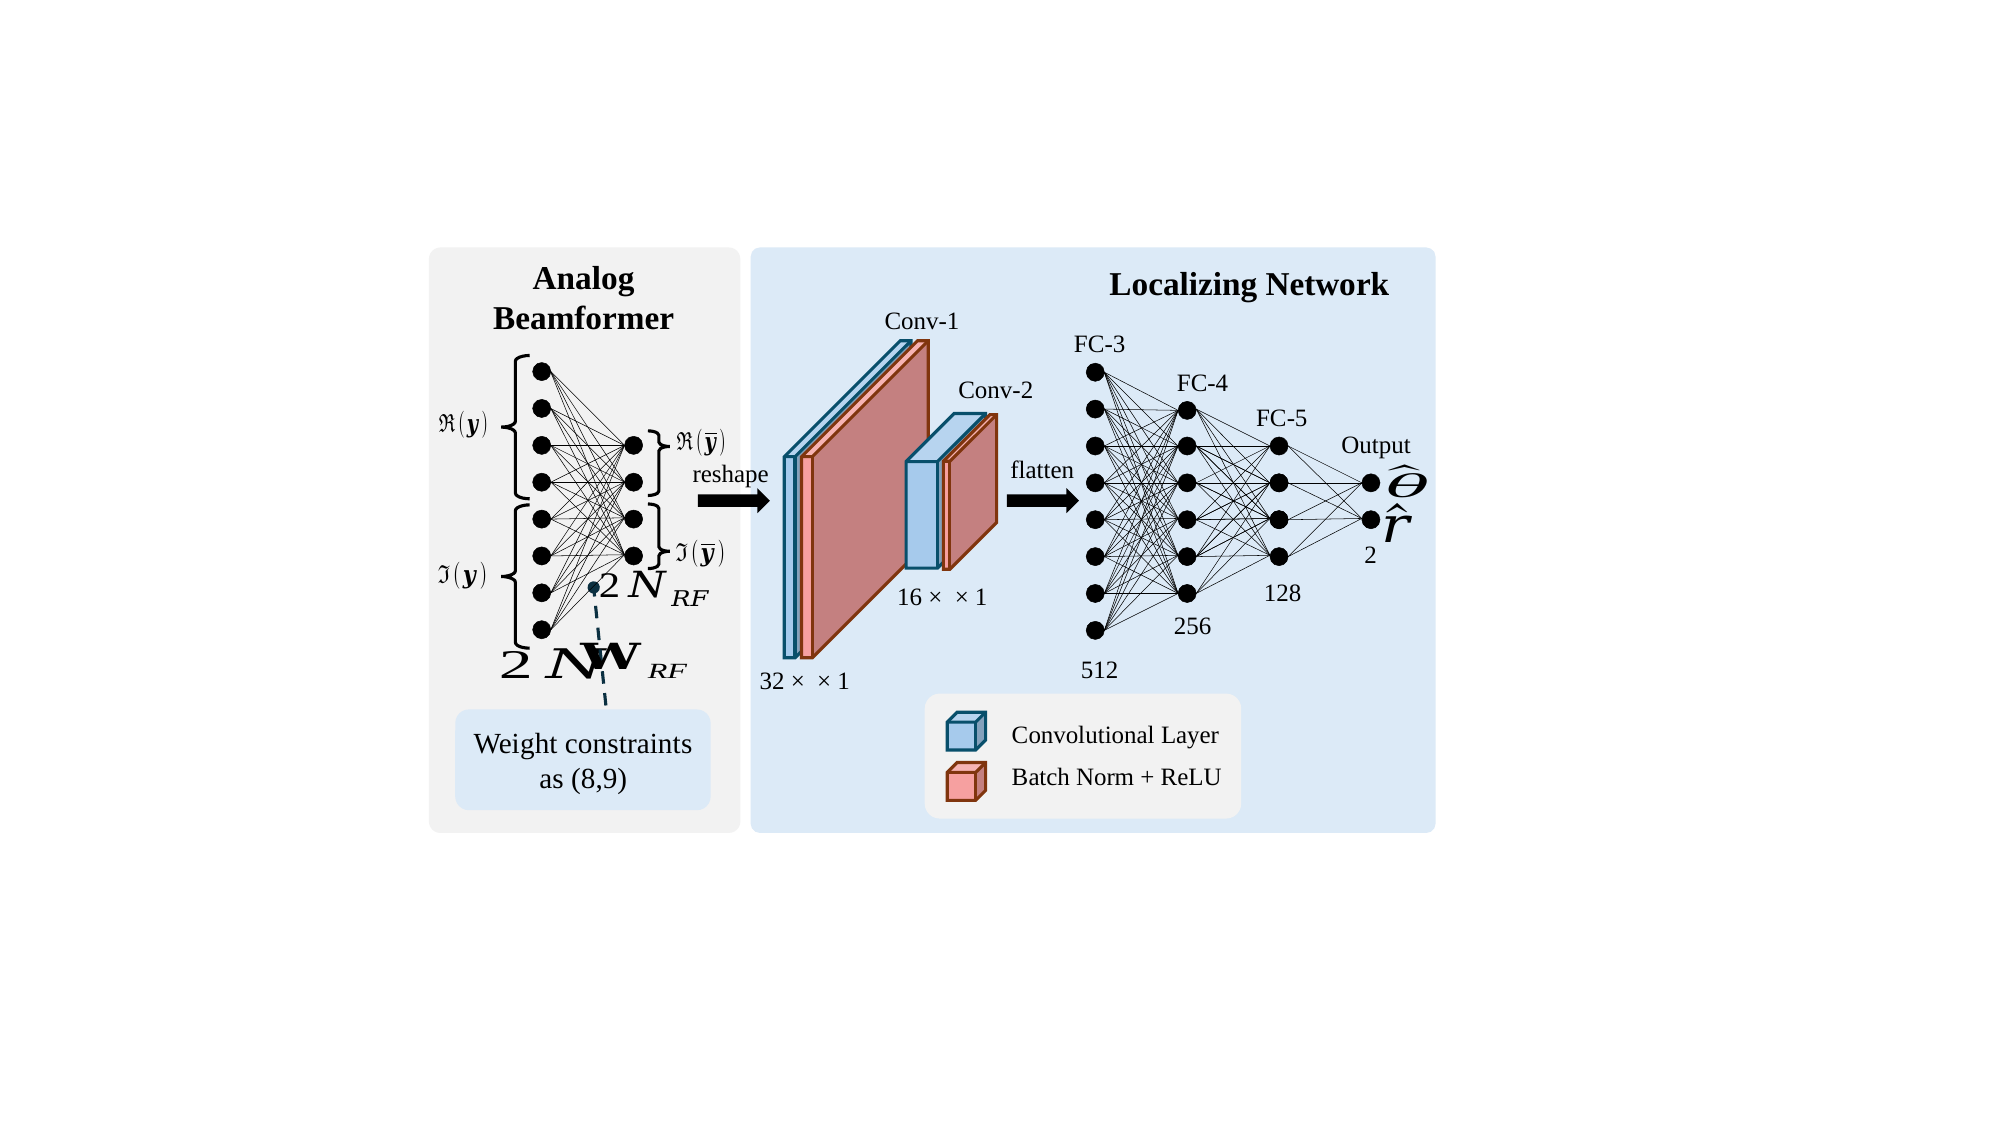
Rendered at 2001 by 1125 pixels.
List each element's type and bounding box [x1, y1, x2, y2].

text_box [428, 246, 1453, 834]
